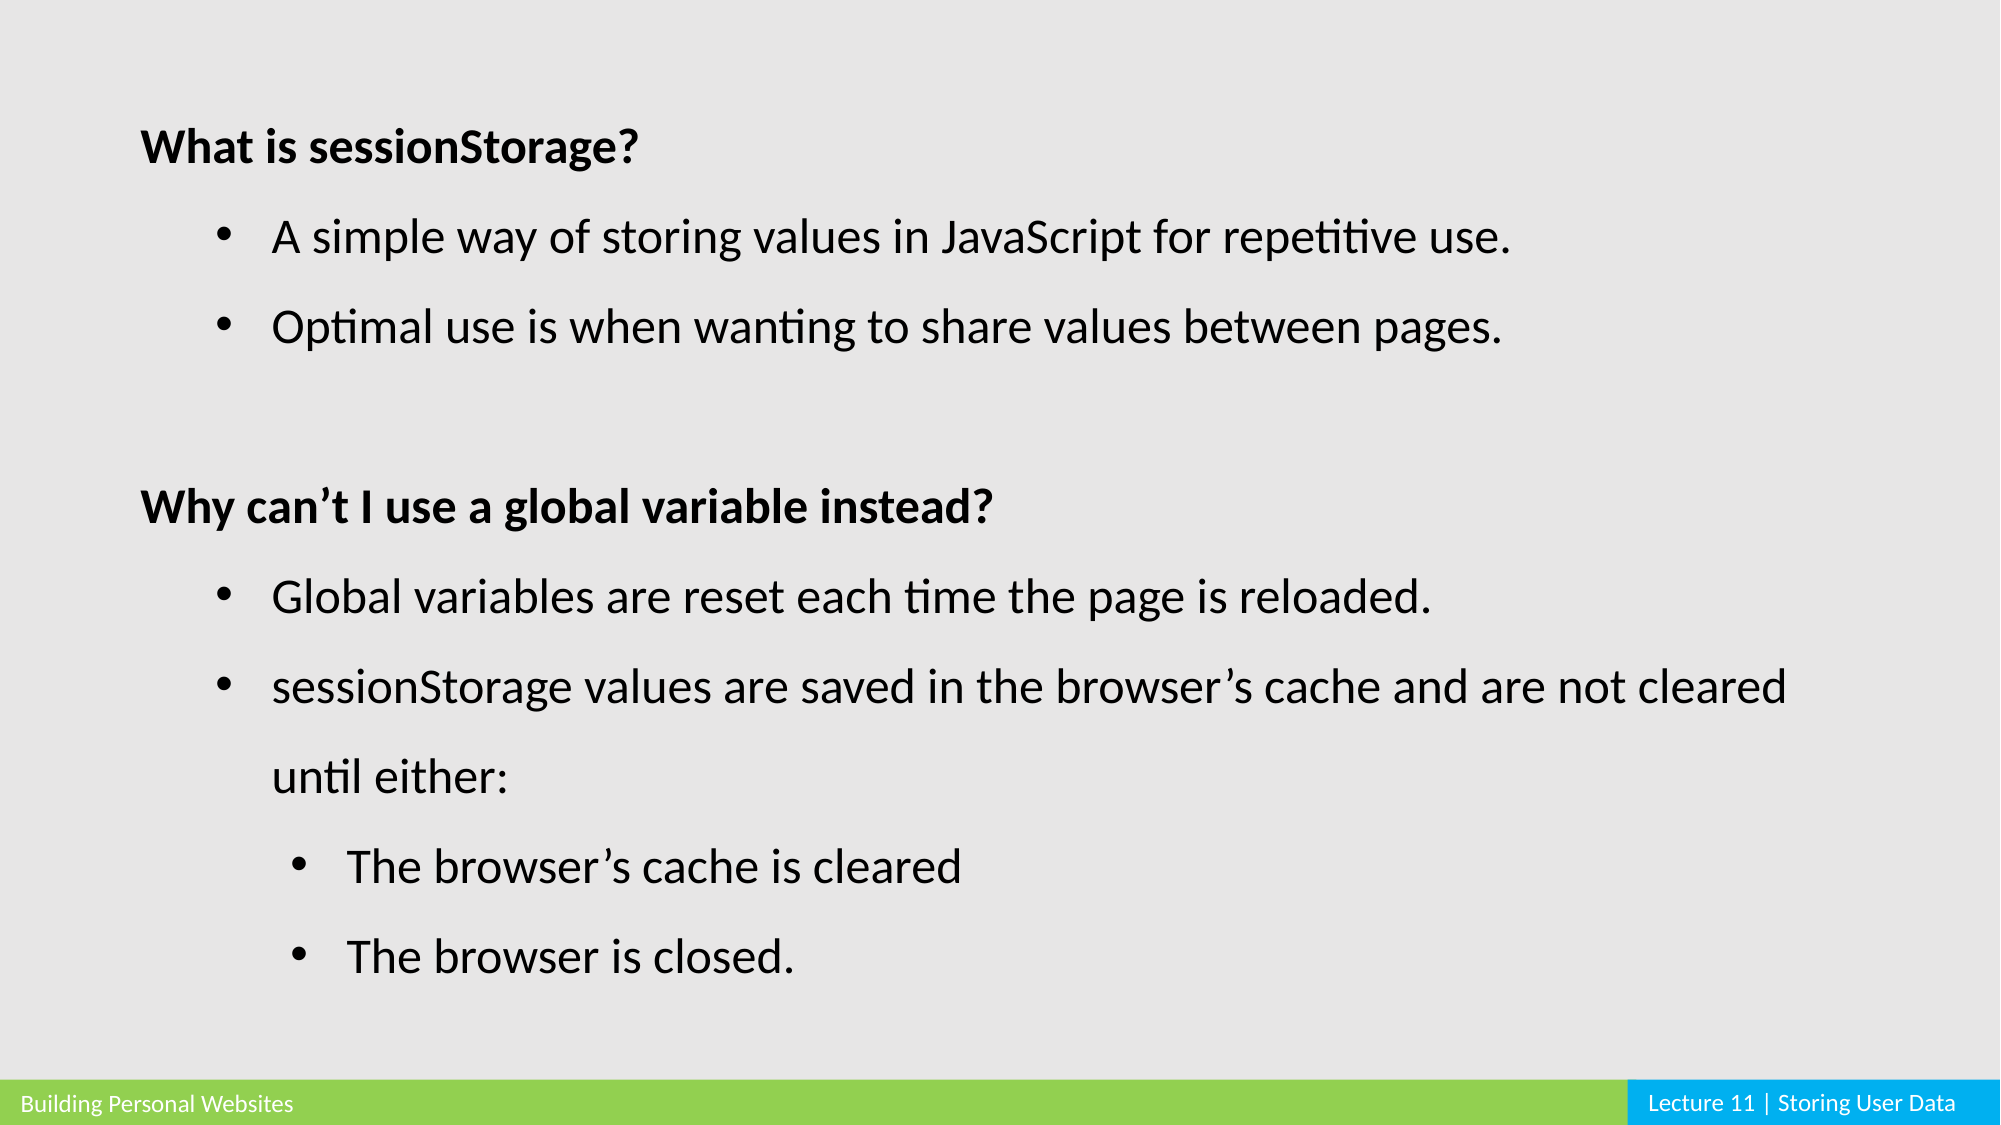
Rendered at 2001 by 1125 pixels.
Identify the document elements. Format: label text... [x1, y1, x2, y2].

text_box [0, 1079, 5, 1125]
text_box What is sessionStorage? A simple way of storing values in JavaScript for repetitive use. Optimal use is when wanting to share values between pages. Why can’t I use a global variable instead? Global variables are reset each time the page is reloaded. sessionStorage values are saved in the browser’s cache and are not cleared until either: The browser’s cache is cleared The browser is closed. [125, 105, 1861, 991]
text_box Building Personal Websites [5, 1079, 446, 1125]
text_box Lecture 11 | Storing User Data [1633, 1079, 2000, 1124]
text_box [446, 1079, 1627, 1125]
text_box [1627, 1079, 2000, 1125]
